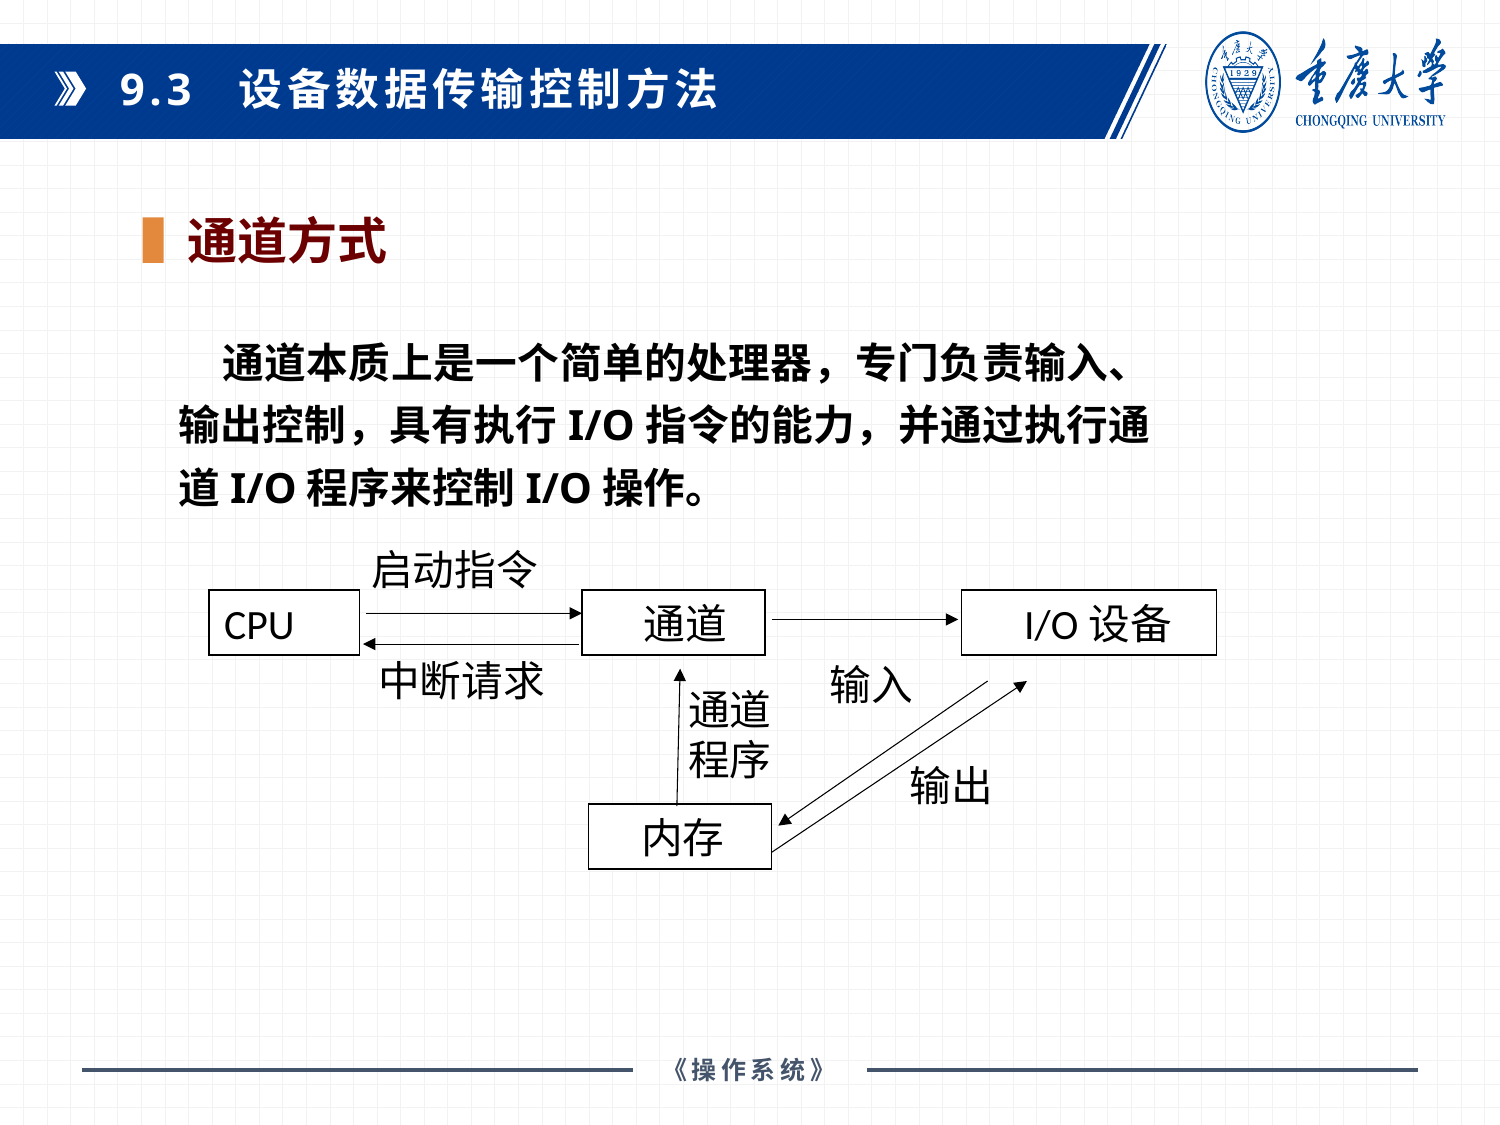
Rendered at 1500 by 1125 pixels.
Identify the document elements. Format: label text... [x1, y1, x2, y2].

text_box 通道本质上是一个简单的处理器，专门负责输入、输出控制，具有执行I/O指令的能力，并通过执行通道I/O程序来控制I/O操作。 [163, 316, 1166, 519]
picture [1205, 31, 1446, 133]
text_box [209, 536, 1217, 894]
list 9.3 设备数据传输控制方法 [104, 60, 781, 144]
list 通道方式 [172, 208, 520, 270]
text_box [142, 216, 165, 264]
